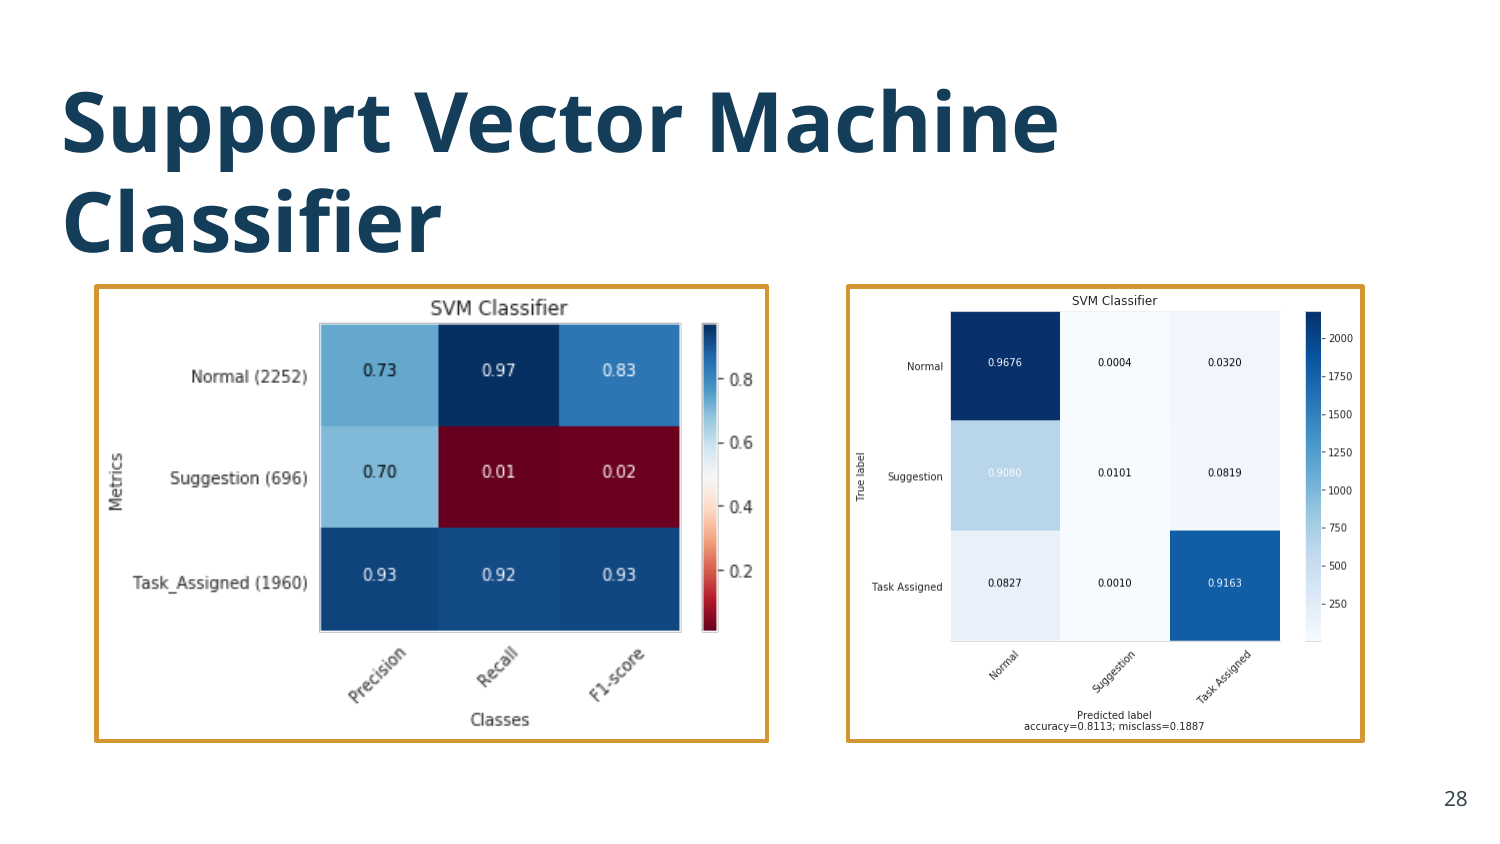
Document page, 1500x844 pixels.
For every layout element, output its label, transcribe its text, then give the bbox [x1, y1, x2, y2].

picture [98, 288, 765, 739]
picture [850, 288, 1361, 739]
slide_number ‹#› [1392, 767, 1483, 833]
title Support Vector Machine Classifier [46, 54, 1463, 205]
